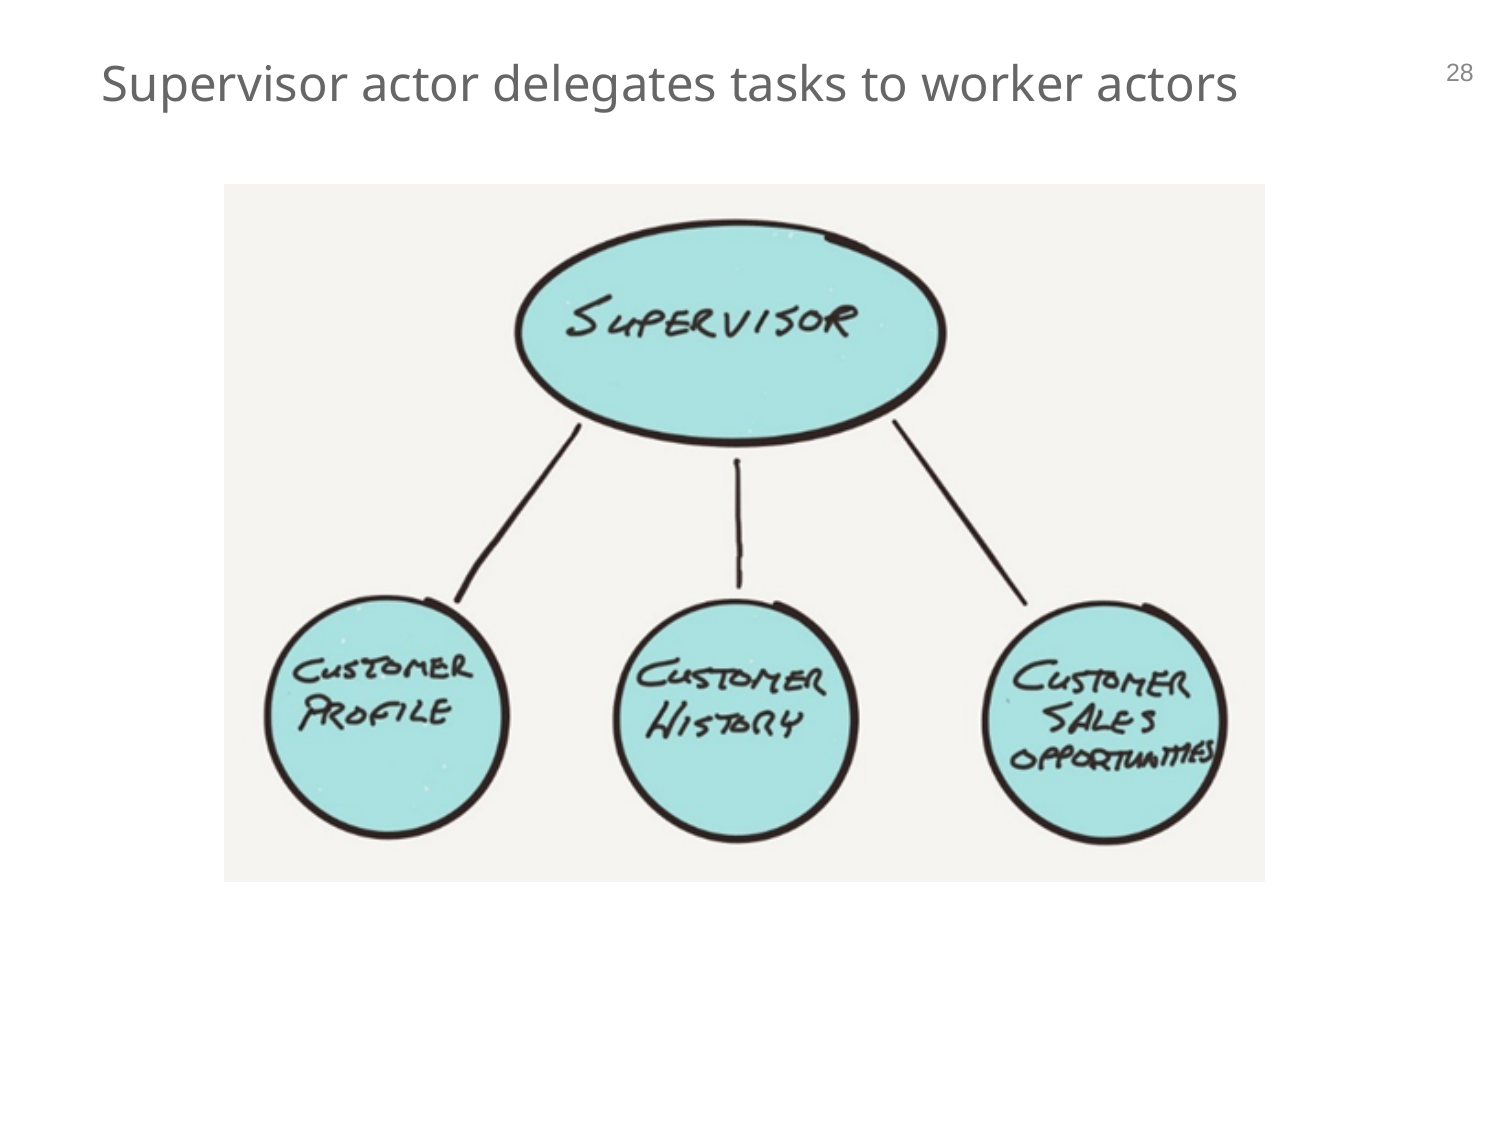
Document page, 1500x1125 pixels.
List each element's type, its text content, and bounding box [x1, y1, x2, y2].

slide_number ‹#› [1423, 42, 1490, 103]
picture [223, 184, 1265, 882]
title Supervisor actor delegates tasks to worker actors [86, 11, 1282, 153]
